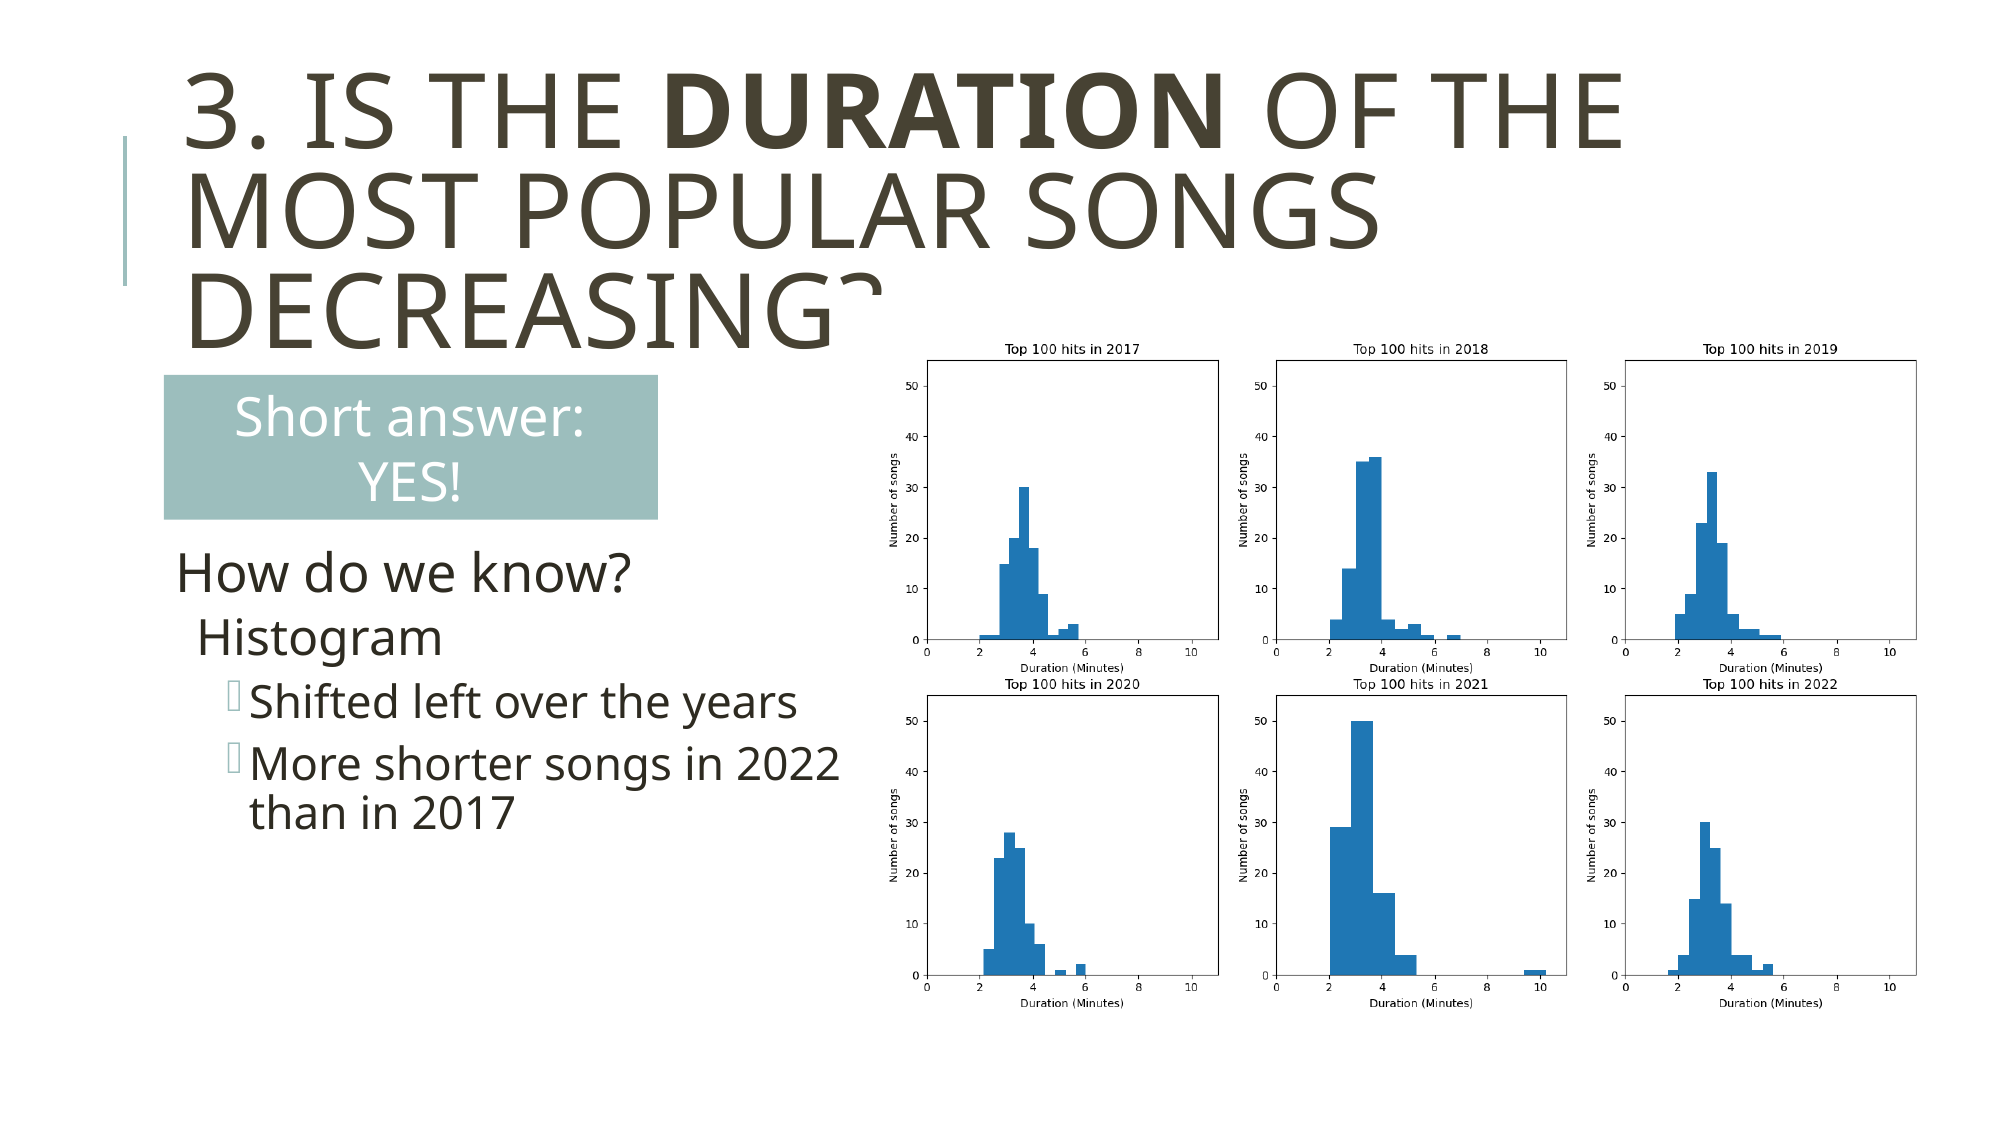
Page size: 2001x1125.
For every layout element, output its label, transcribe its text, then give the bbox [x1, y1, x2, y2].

picture [845, 294, 1959, 1036]
text_box Short answer: YES! [163, 374, 658, 520]
list How do we know? Histogram Shifted left over the years More shorter songs in 2022 than in 2017 [168, 375, 840, 1035]
title 3. Is the duration of the most popular songs decreasing? [168, 96, 1924, 342]
